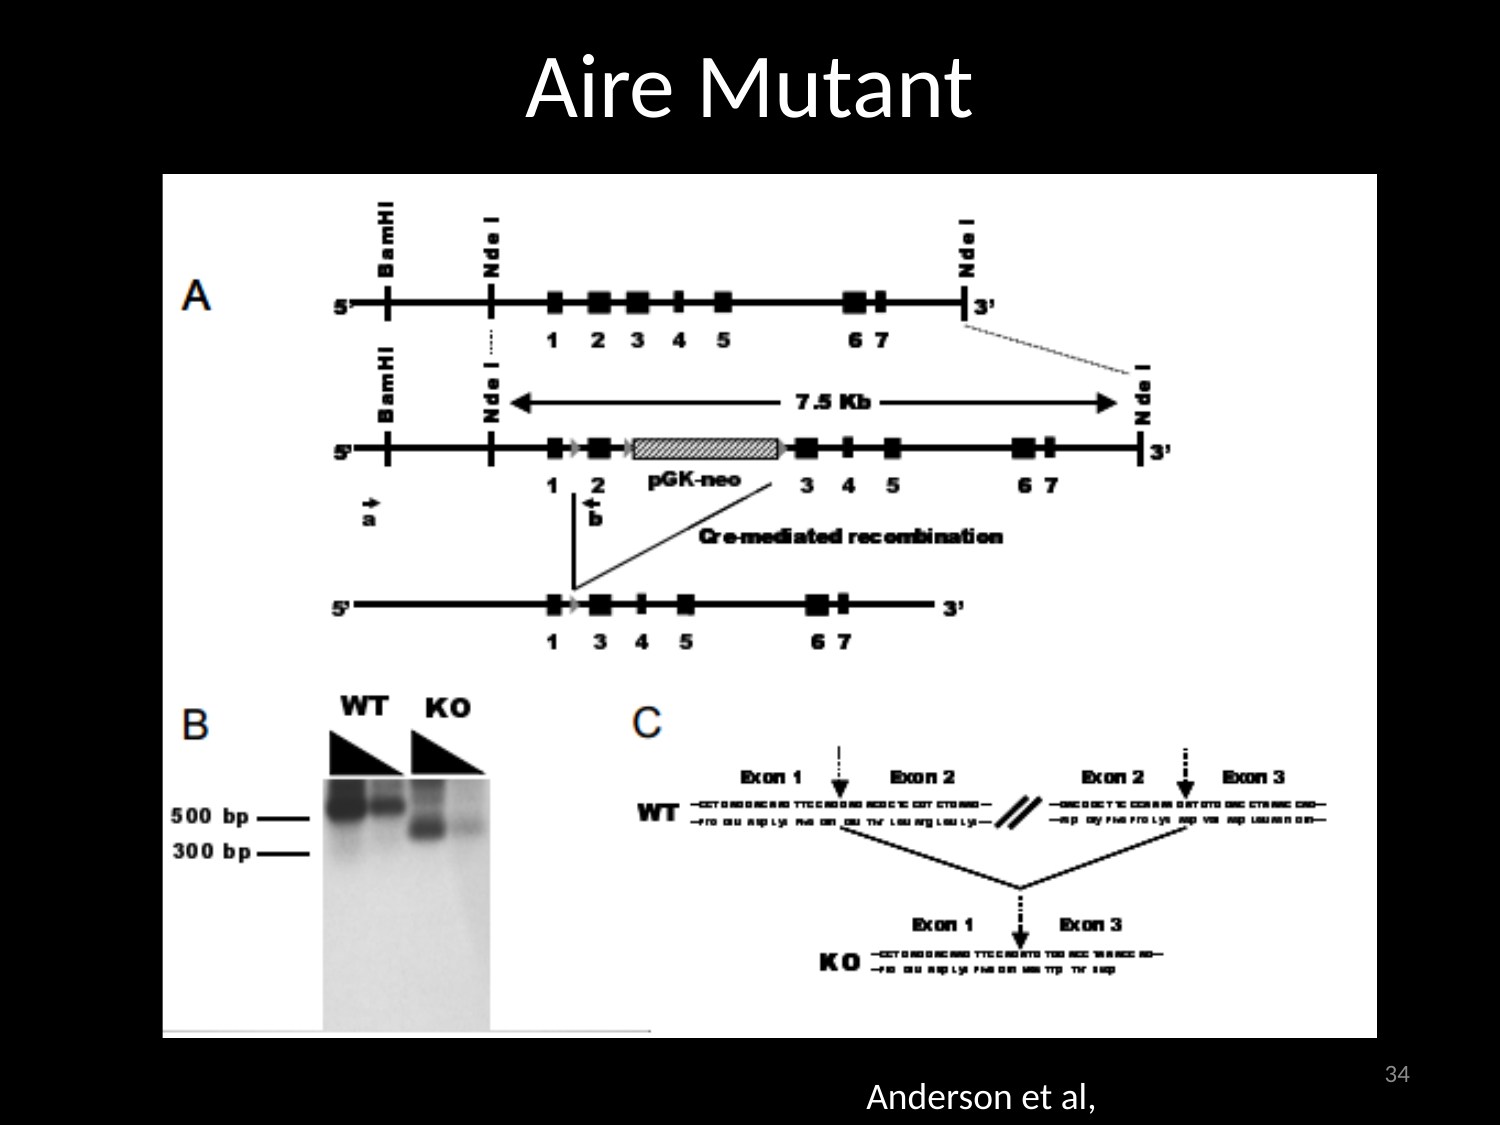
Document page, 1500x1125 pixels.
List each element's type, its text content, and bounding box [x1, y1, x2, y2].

picture [162, 174, 1378, 1038]
text_box Anderson et al, [851, 1064, 1121, 1125]
slide_number 34 [1074, 1042, 1425, 1103]
title Aire Mutant [75, 0, 1425, 175]
